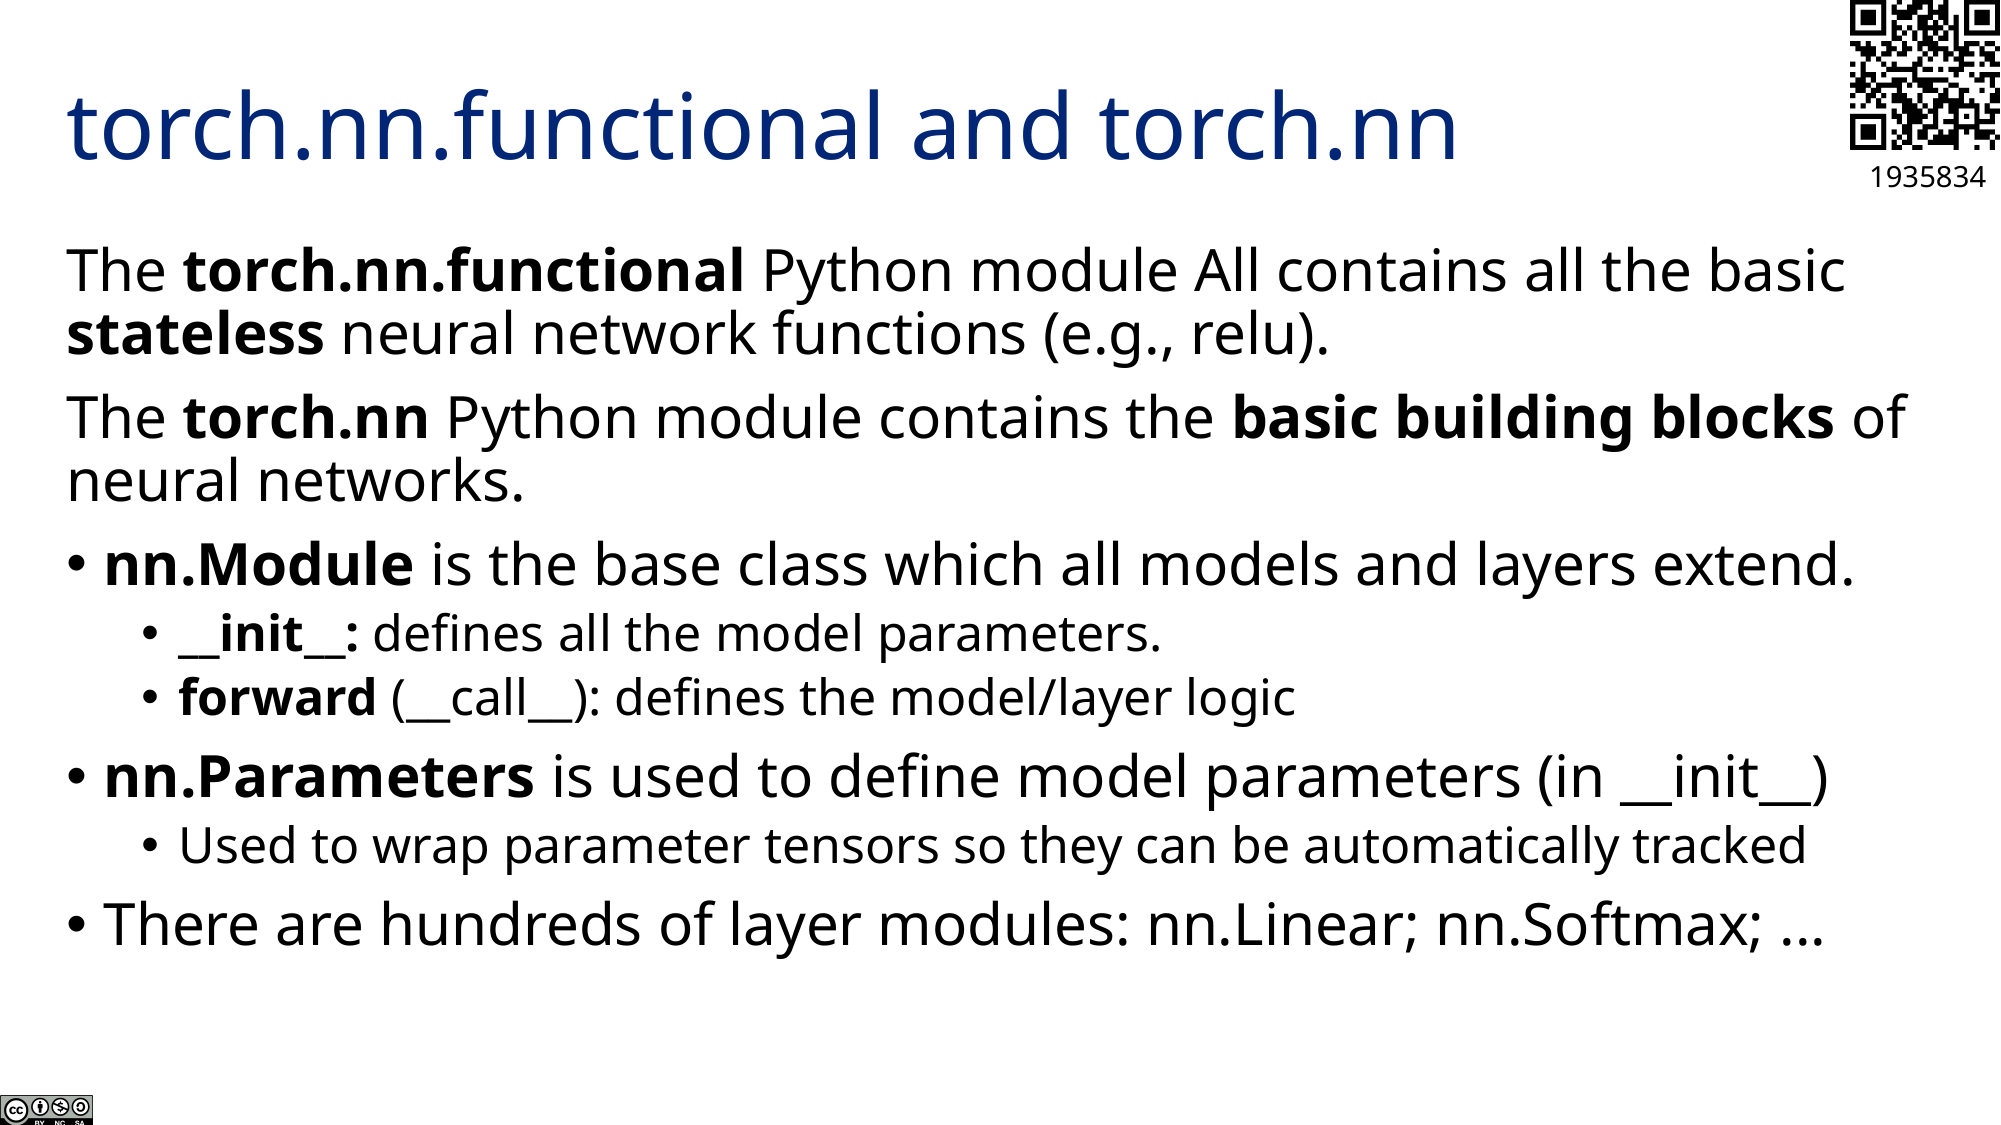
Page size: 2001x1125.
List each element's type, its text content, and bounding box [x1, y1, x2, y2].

picture [1850, 0, 2000, 150]
title torch.nn.functional and torch.nn [51, 44, 1949, 216]
picture [0, 1095, 93, 1125]
list The torch.nn.functional Python module All contains all the basic stateless neural network functions (e.g., relu). The torch.nn Python module contains the basic building blocks of neural networks. nn.Module is the base class which all models and layers extend. __init__: defines all the model parameters. forward (__call__): defines the model/layer logic nn.Parameters is used to define model parameters (in __init__) Used to wrap parameter tensors so they can be automatically tracked There are hundreds of layer modules: nn.Linear; nn.Softmax; ... [51, 233, 1949, 1014]
